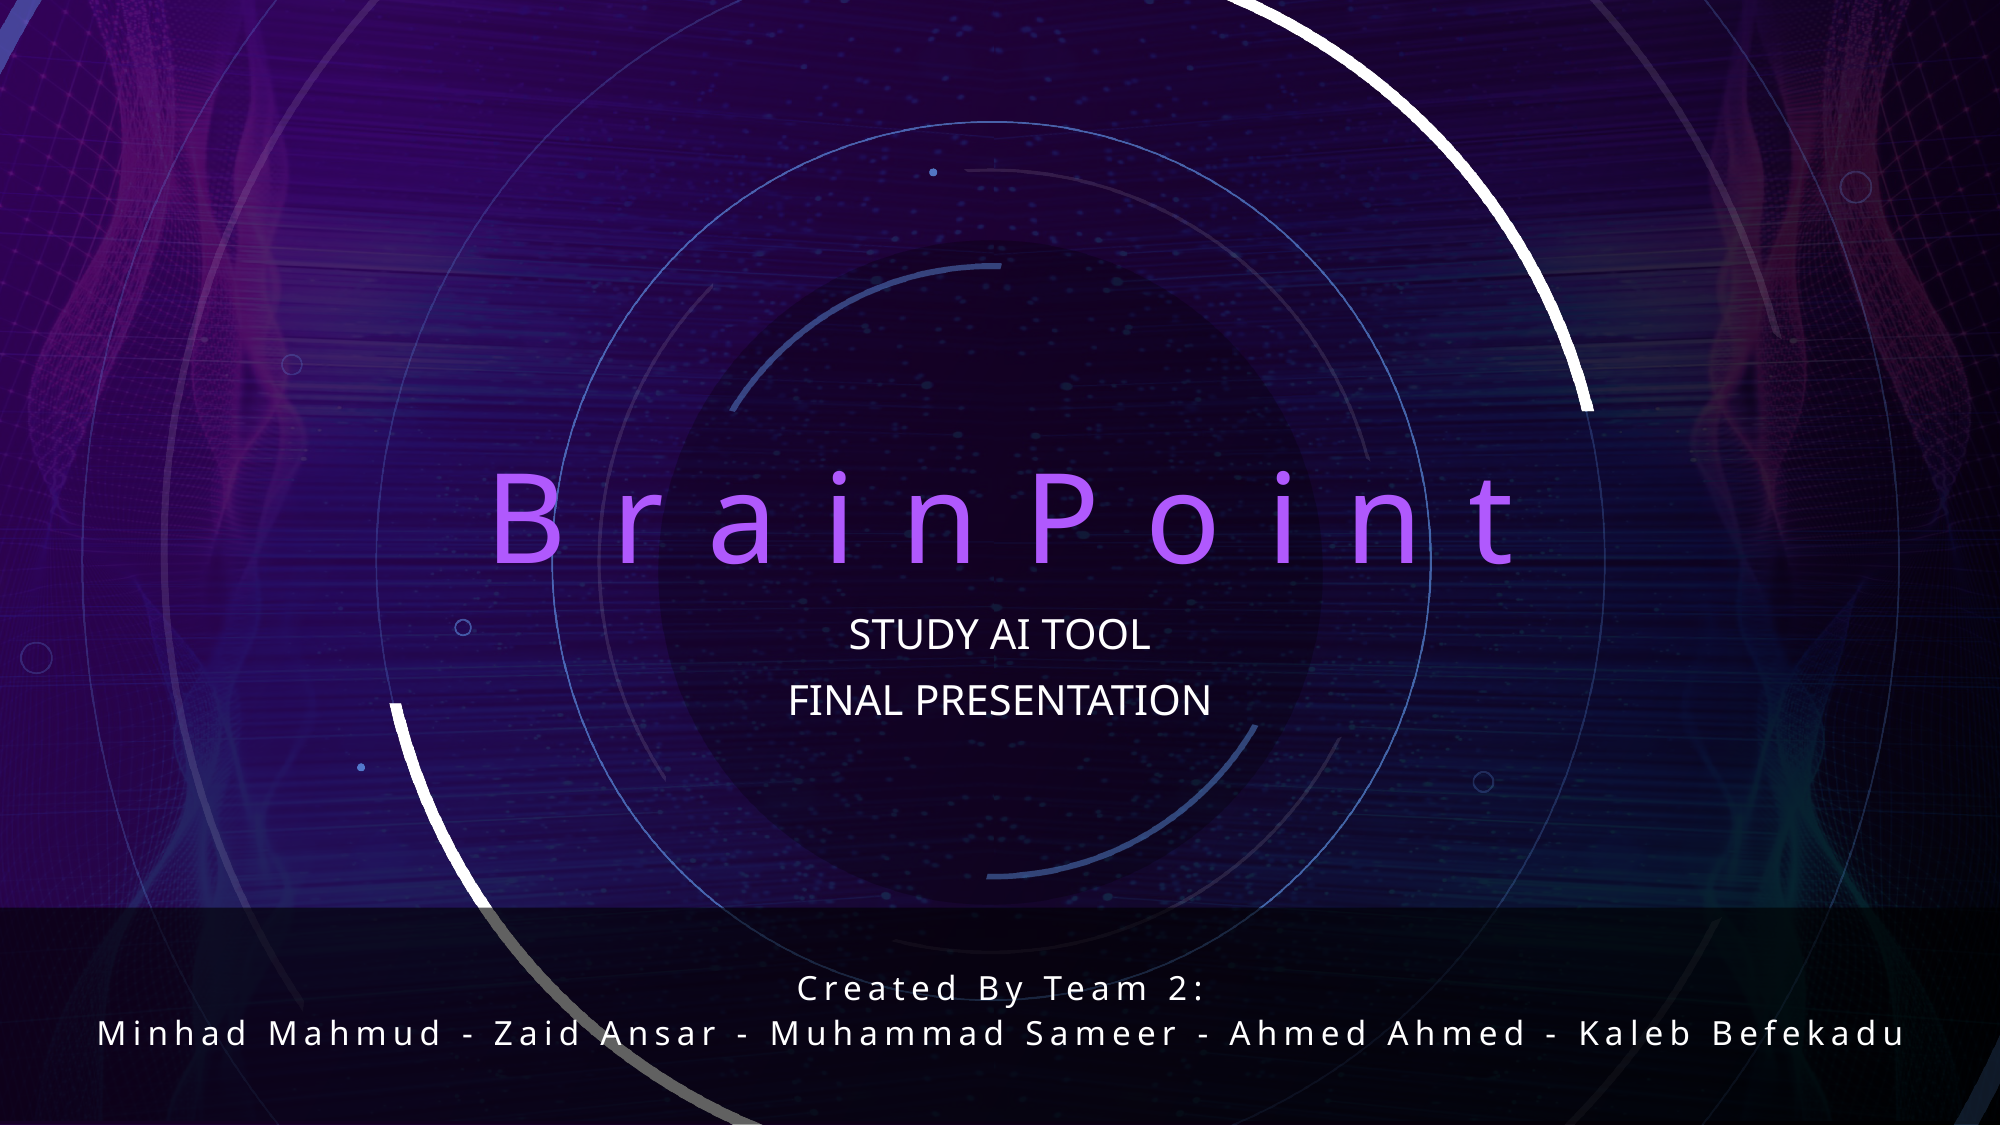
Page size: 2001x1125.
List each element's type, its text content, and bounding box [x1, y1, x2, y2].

title BrainPoint [0, 414, 2000, 632]
subtitle STUDY AI TOOL FINAL PRESENTATION [315, 606, 1685, 735]
picture [0, 0, 2000, 414]
list Created By Team 2: Minhad Mahmud - Zaid Ansar - Muhammad Sameer - Ahmed Ahmed - Kaleb Befekadu [0, 907, 2000, 1125]
picture [0, 632, 2000, 907]
